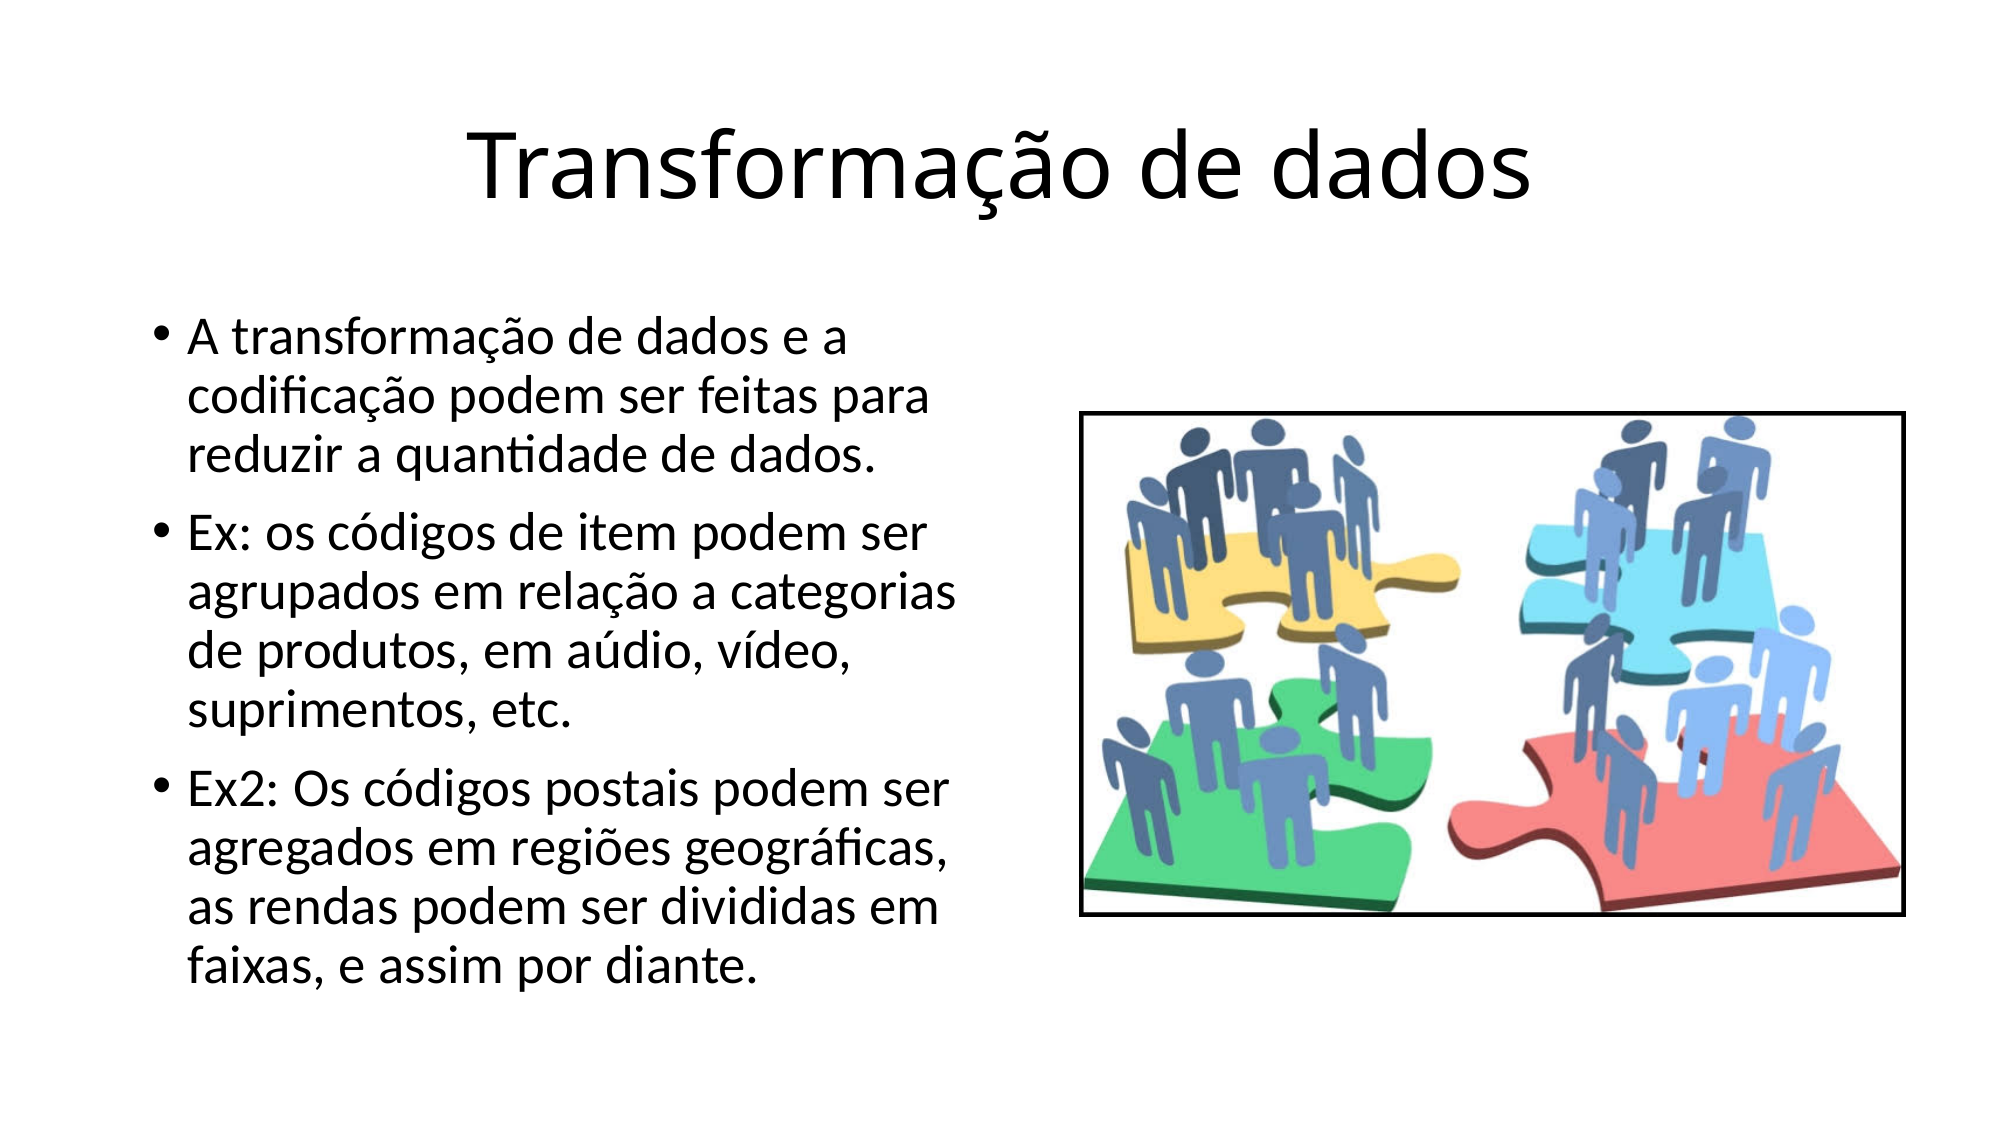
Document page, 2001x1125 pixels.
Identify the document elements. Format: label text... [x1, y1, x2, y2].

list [1079, 411, 1906, 917]
list A transformação de dados e a codificação podem ser feitas para reduzir a quantidade de dados. Ex: os códigos de item podem ser agrupados em relação a categorias de produtos, em aúdio, vídeo, suprimentos, etc. Ex2: Os códigos postais podem ser agregados em regiões geográficas, as rendas podem ser divididas em faixas, e assim por diante. [137, 299, 988, 1014]
title Transformação de dados [137, 59, 1863, 278]
